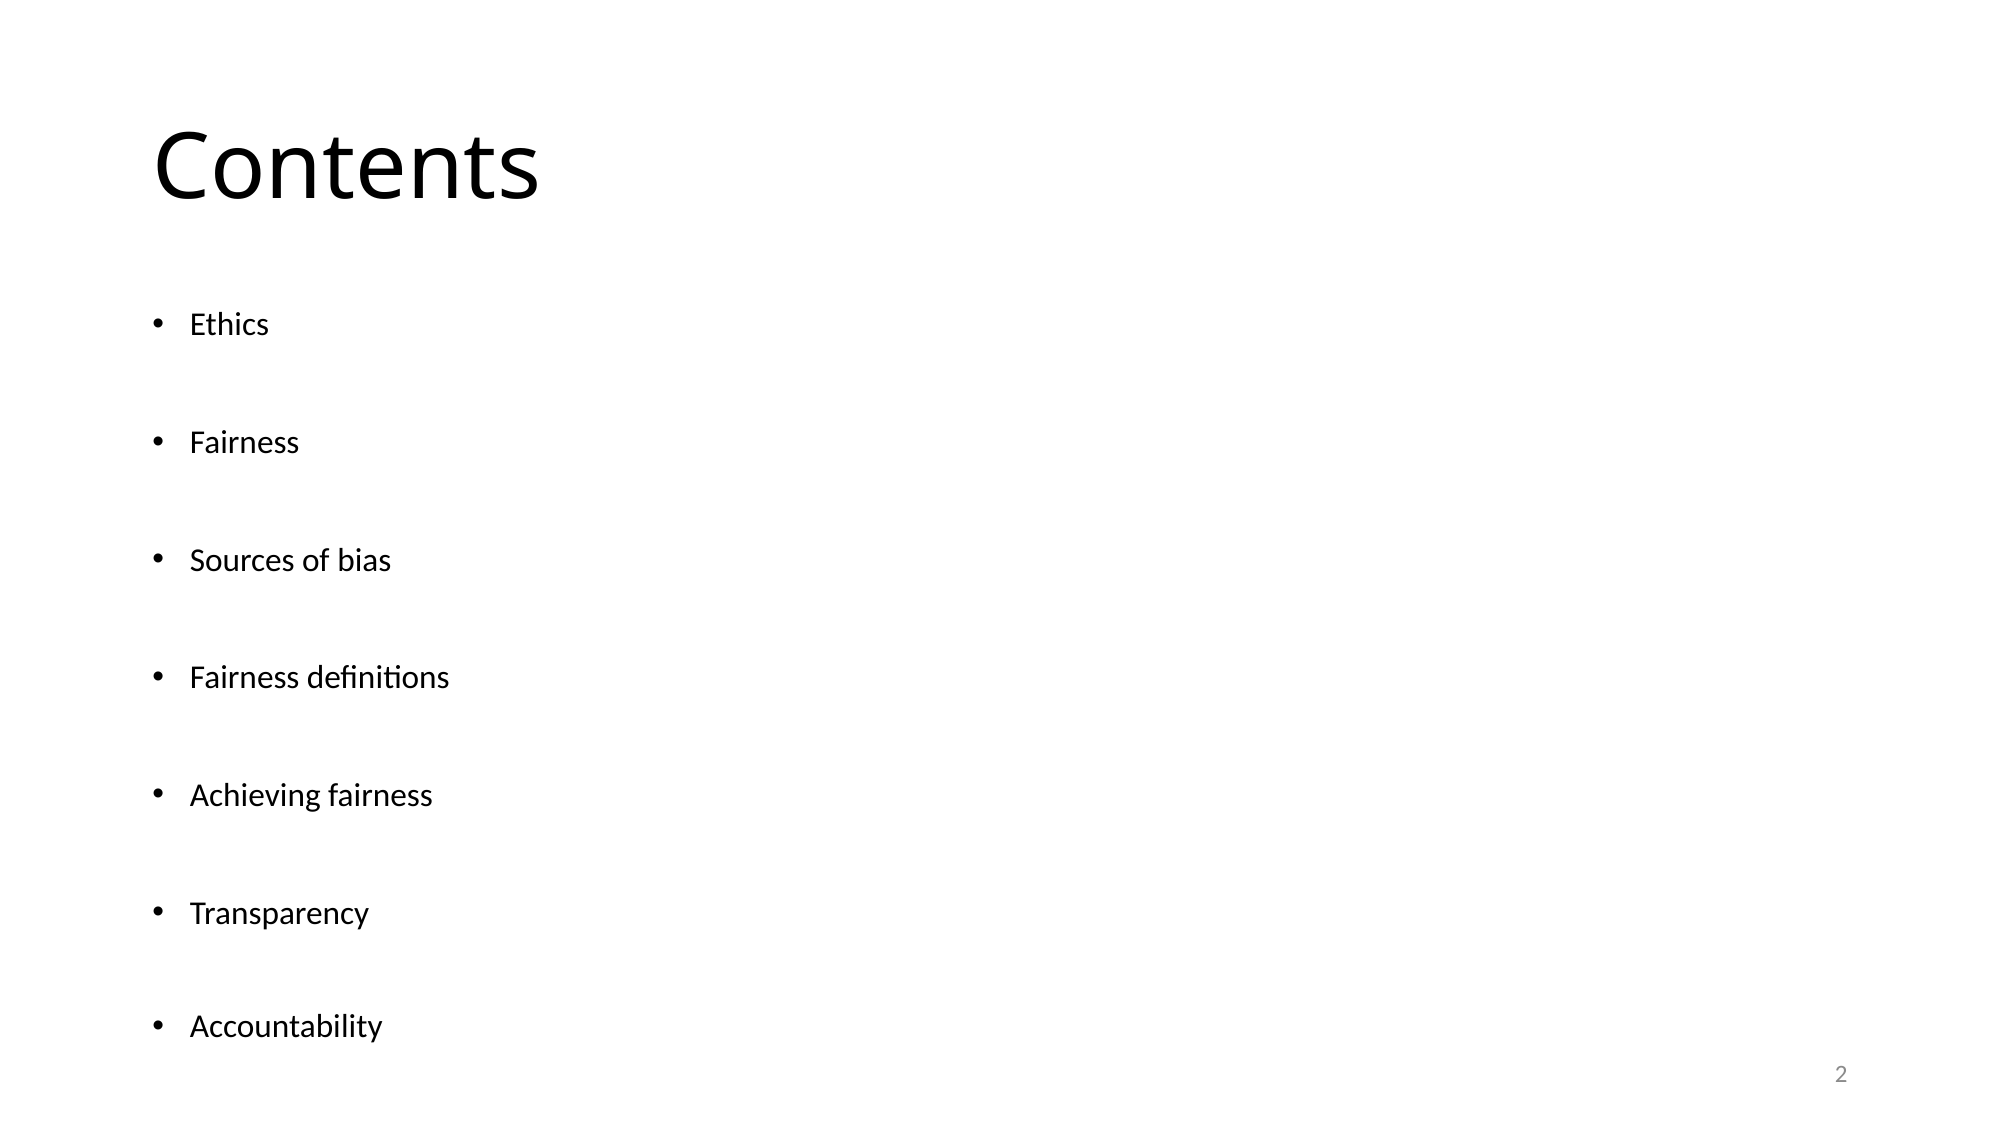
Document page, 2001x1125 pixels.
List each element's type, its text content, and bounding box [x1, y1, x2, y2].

list Ethics Fairness Sources of bias Fairness definitions Achieving fairness Transparency Accountability [137, 299, 1863, 1014]
title Contents [137, 59, 1863, 278]
slide_number 2 [1412, 1042, 1863, 1103]
